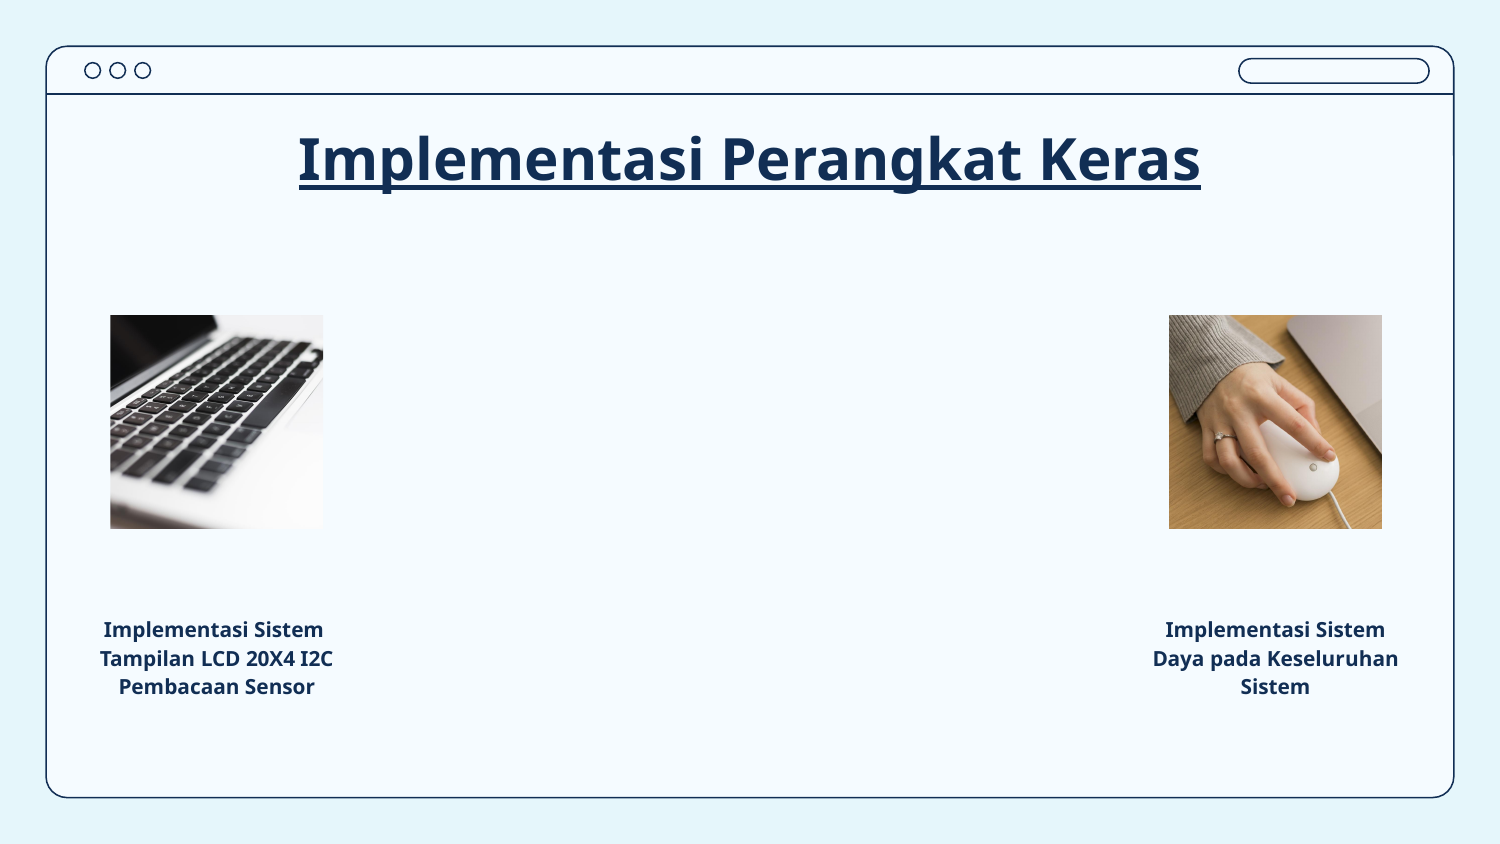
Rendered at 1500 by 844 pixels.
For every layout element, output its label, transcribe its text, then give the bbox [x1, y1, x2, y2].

subtitle Implementasi Sistem Tampilan LCD 20X4 I2C Pembacaan Sensor [61, 602, 373, 710]
title Implementasi Perangkat Keras [118, 110, 1382, 205]
picture [110, 315, 324, 529]
subtitle Implementasi Sistem Daya pada Keseluruhan Sistem [1130, 602, 1421, 710]
picture [1168, 315, 1383, 529]
